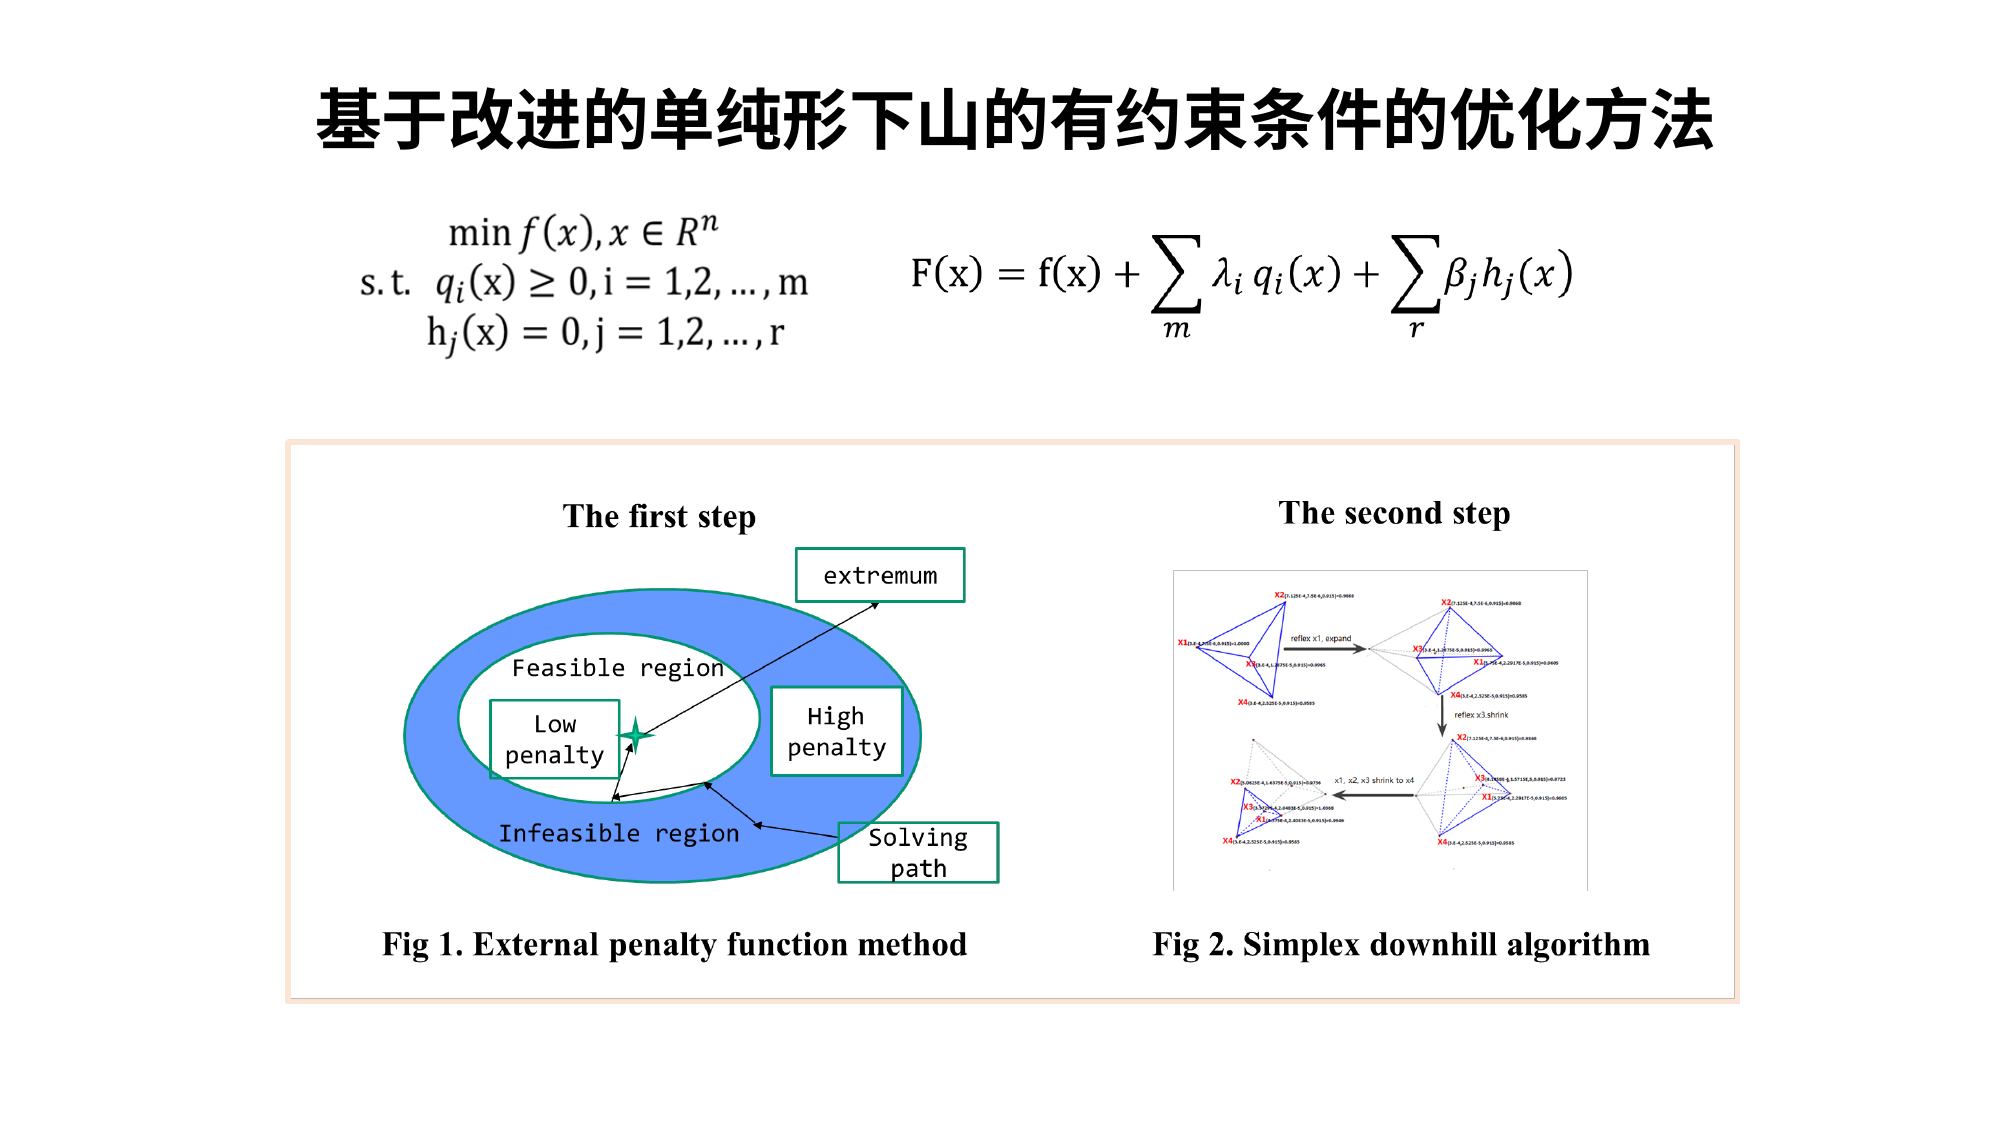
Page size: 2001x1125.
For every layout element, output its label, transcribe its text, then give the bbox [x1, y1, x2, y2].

picture [285, 439, 1897, 1004]
picture [0, 200, 1594, 366]
text_box 基于改进的单纯形下山的有约束条件的优化方法 [285, 70, 1747, 165]
